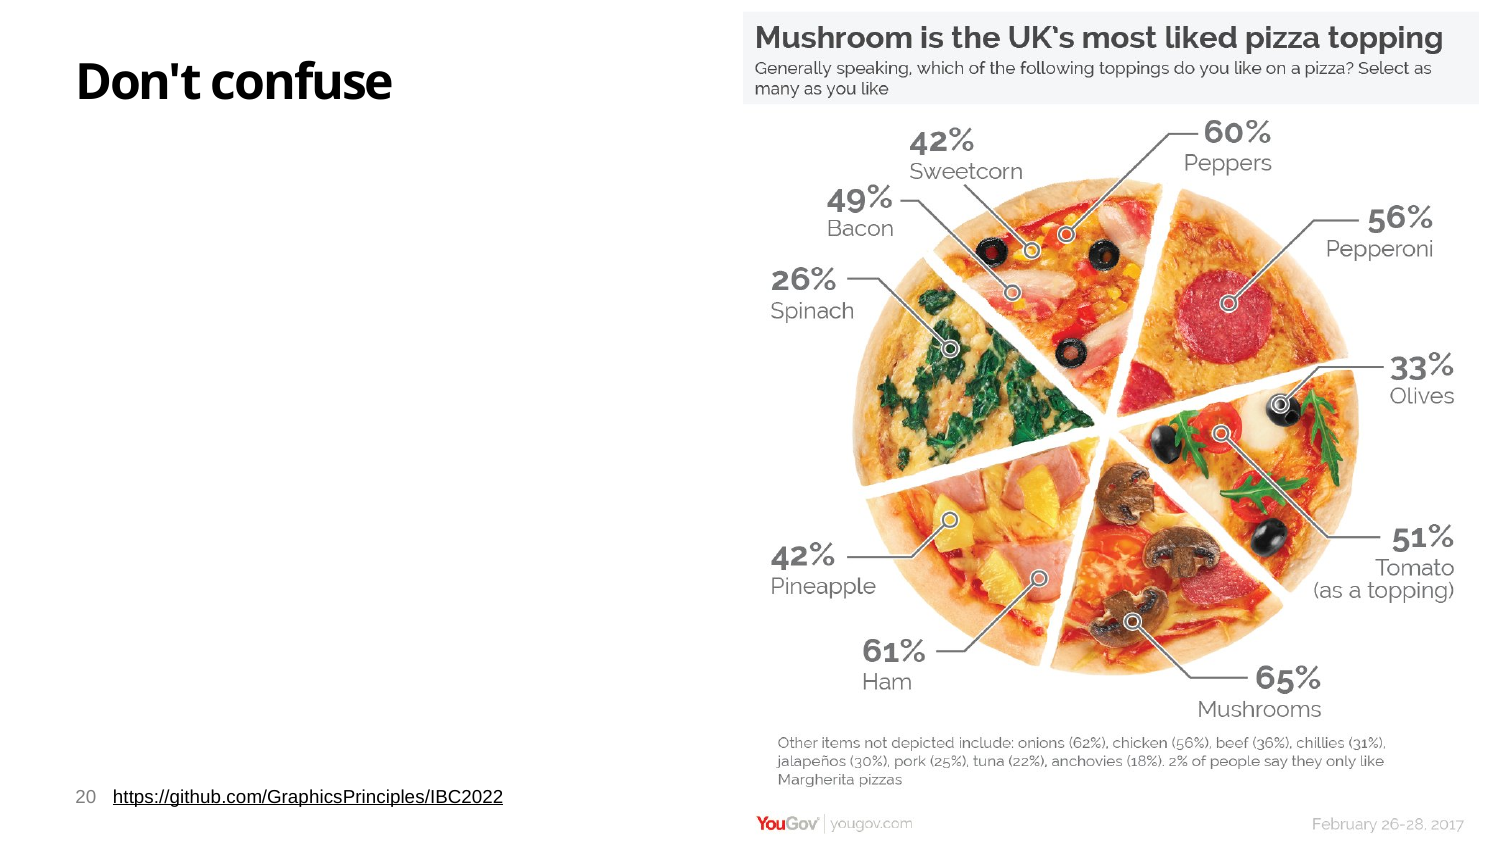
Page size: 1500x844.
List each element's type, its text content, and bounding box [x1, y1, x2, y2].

picture [742, 10, 1479, 844]
slide_number 20 [75, 784, 112, 822]
title Don't confuse [75, 56, 742, 214]
footer https://github.com/GraphicsPrinciples/IBC2022 [112, 784, 735, 822]
